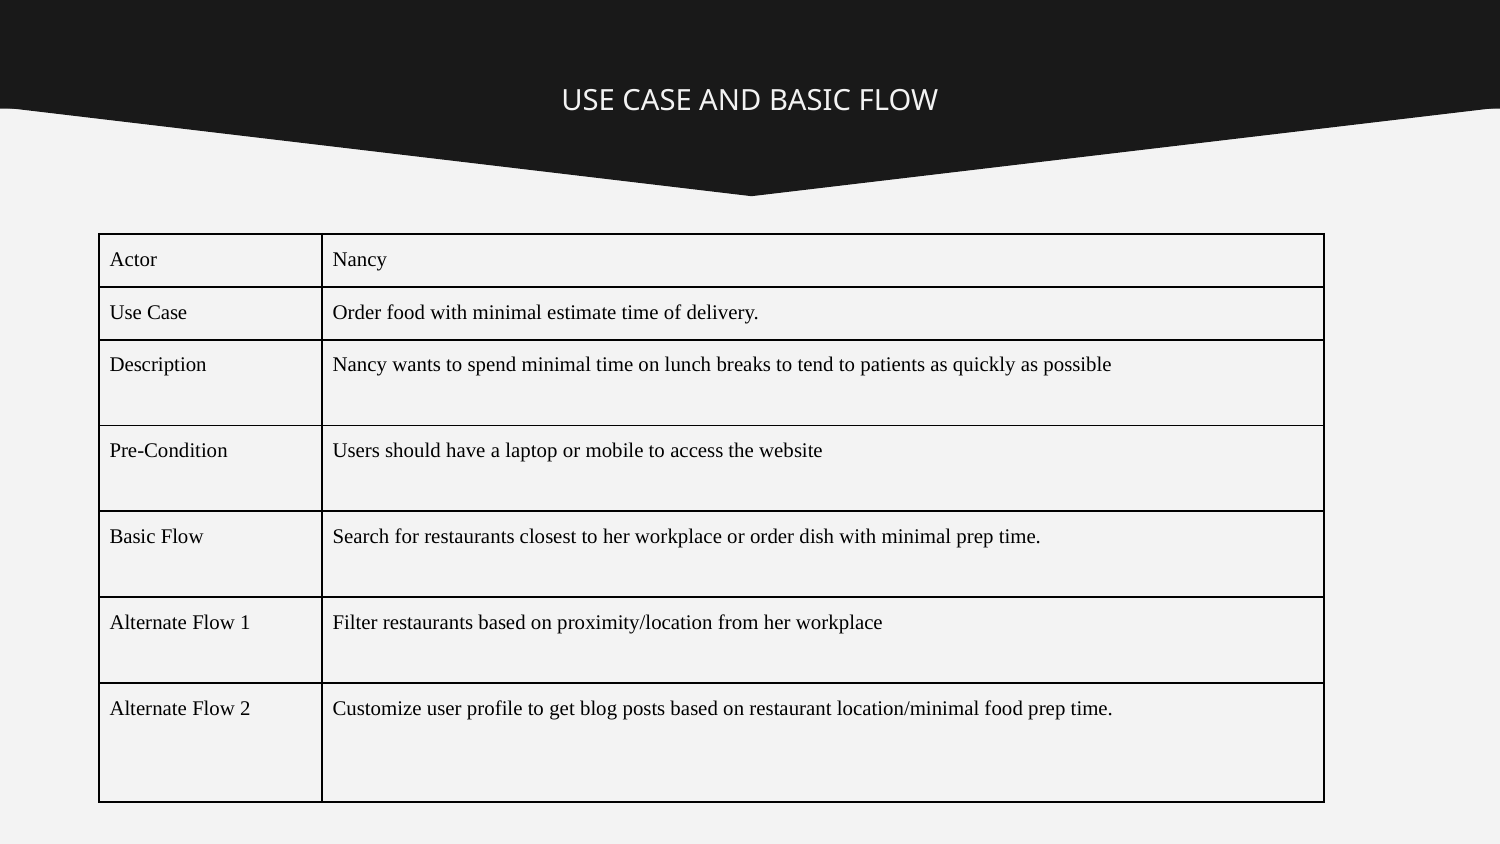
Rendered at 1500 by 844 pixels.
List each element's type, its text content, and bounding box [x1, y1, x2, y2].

table_cell Use Case [100, 288, 321, 339]
table_cell Basic Flow [100, 512, 321, 596]
table_cell Pre-Condition [100, 426, 321, 510]
table_cell Nancy wants to spend minimal time on lunch breaks to tend to patients as quickly as possible [323, 341, 1323, 425]
table_cell Search for restaurants closest to her workplace or order dish with minimal prep time. [323, 512, 1323, 596]
table_cell Order food with minimal estimate time of delivery. [323, 288, 1323, 339]
table_cell Alternate Flow 1 [100, 598, 321, 682]
table_cell Users should have a laptop or mobile to access the website [323, 426, 1323, 510]
table_cell Description [100, 341, 321, 425]
table_cell Customize user profile to get blog posts based on restaurant location/minimal food prep time. [323, 684, 1323, 801]
title USE CASE AND BASIC FLOW [505, 66, 995, 148]
table_cell Filter restaurants based on proximity/location from her workplace [323, 598, 1323, 682]
table_header Actor [100, 235, 321, 286]
table_cell Alternate Flow 2 [100, 684, 321, 801]
table_header Nancy [323, 235, 1323, 286]
